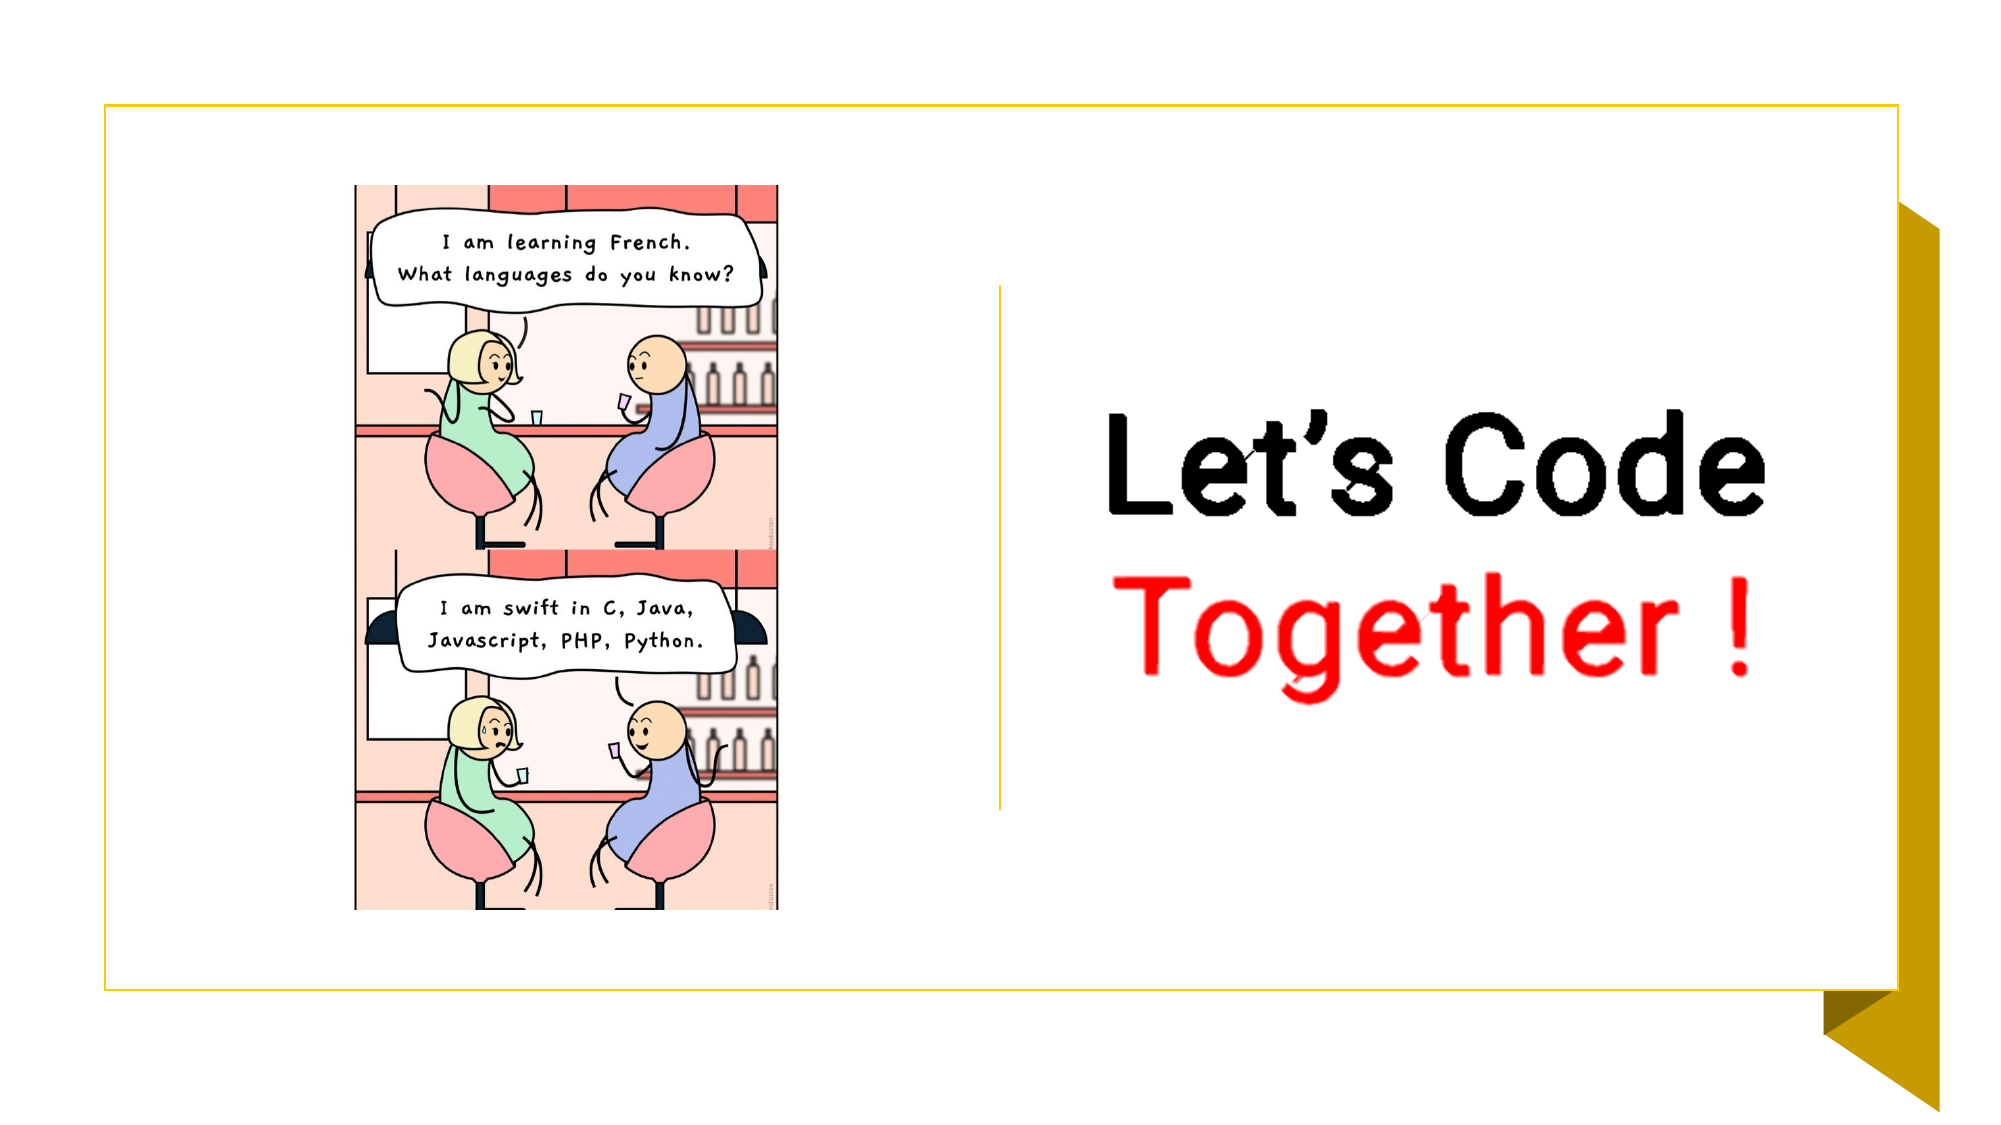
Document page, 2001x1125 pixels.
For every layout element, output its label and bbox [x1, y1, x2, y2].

picture [1055, 357, 1818, 739]
text_box [1823, 990, 1893, 1036]
text_box [104, 105, 1899, 990]
picture [324, 185, 808, 910]
text_box [1825, 201, 1940, 1113]
